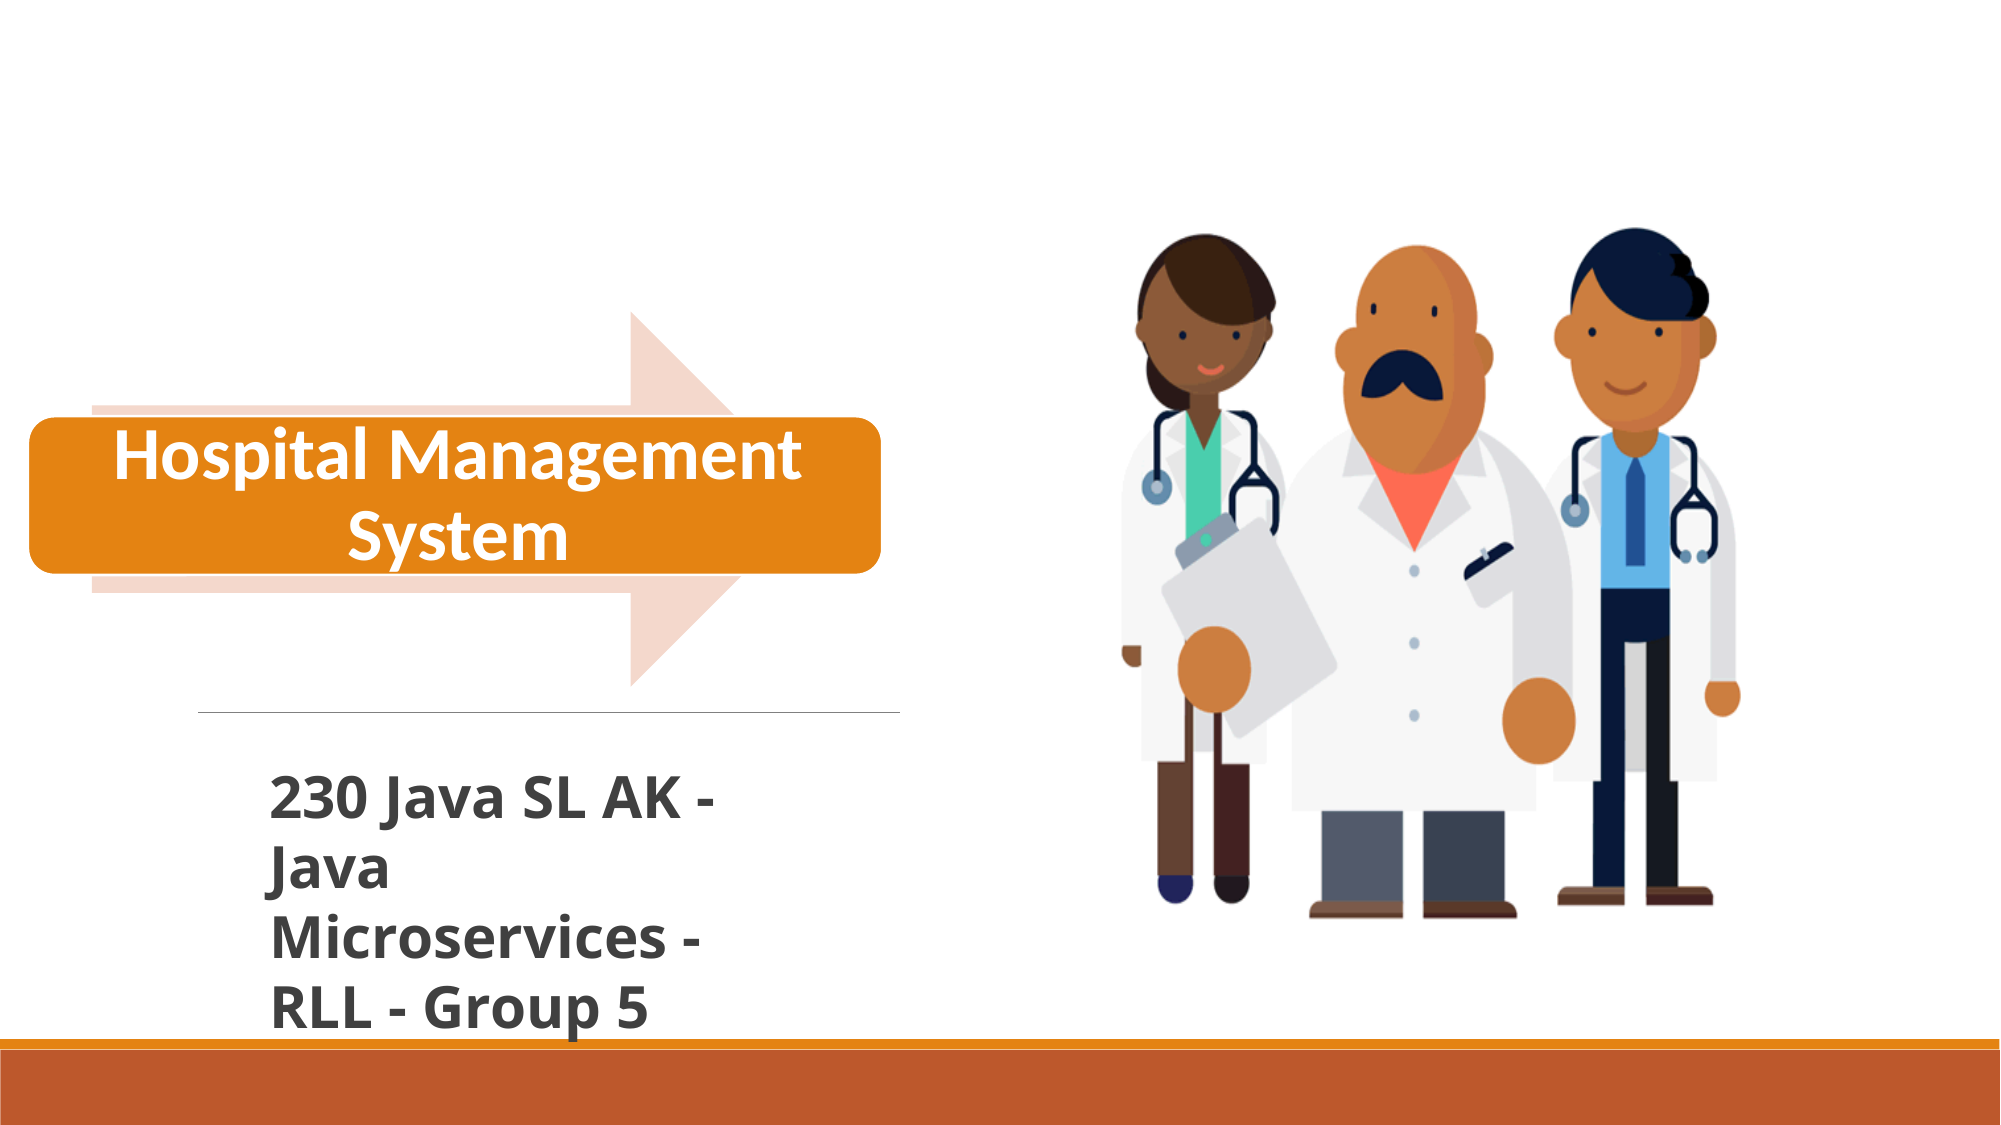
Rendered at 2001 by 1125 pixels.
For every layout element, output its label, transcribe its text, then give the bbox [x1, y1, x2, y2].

text_box 230 Java SL AK - Java Microservices - RLL - Group 5 [254, 752, 809, 1048]
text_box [27, 311, 883, 688]
picture [899, 93, 1957, 1032]
